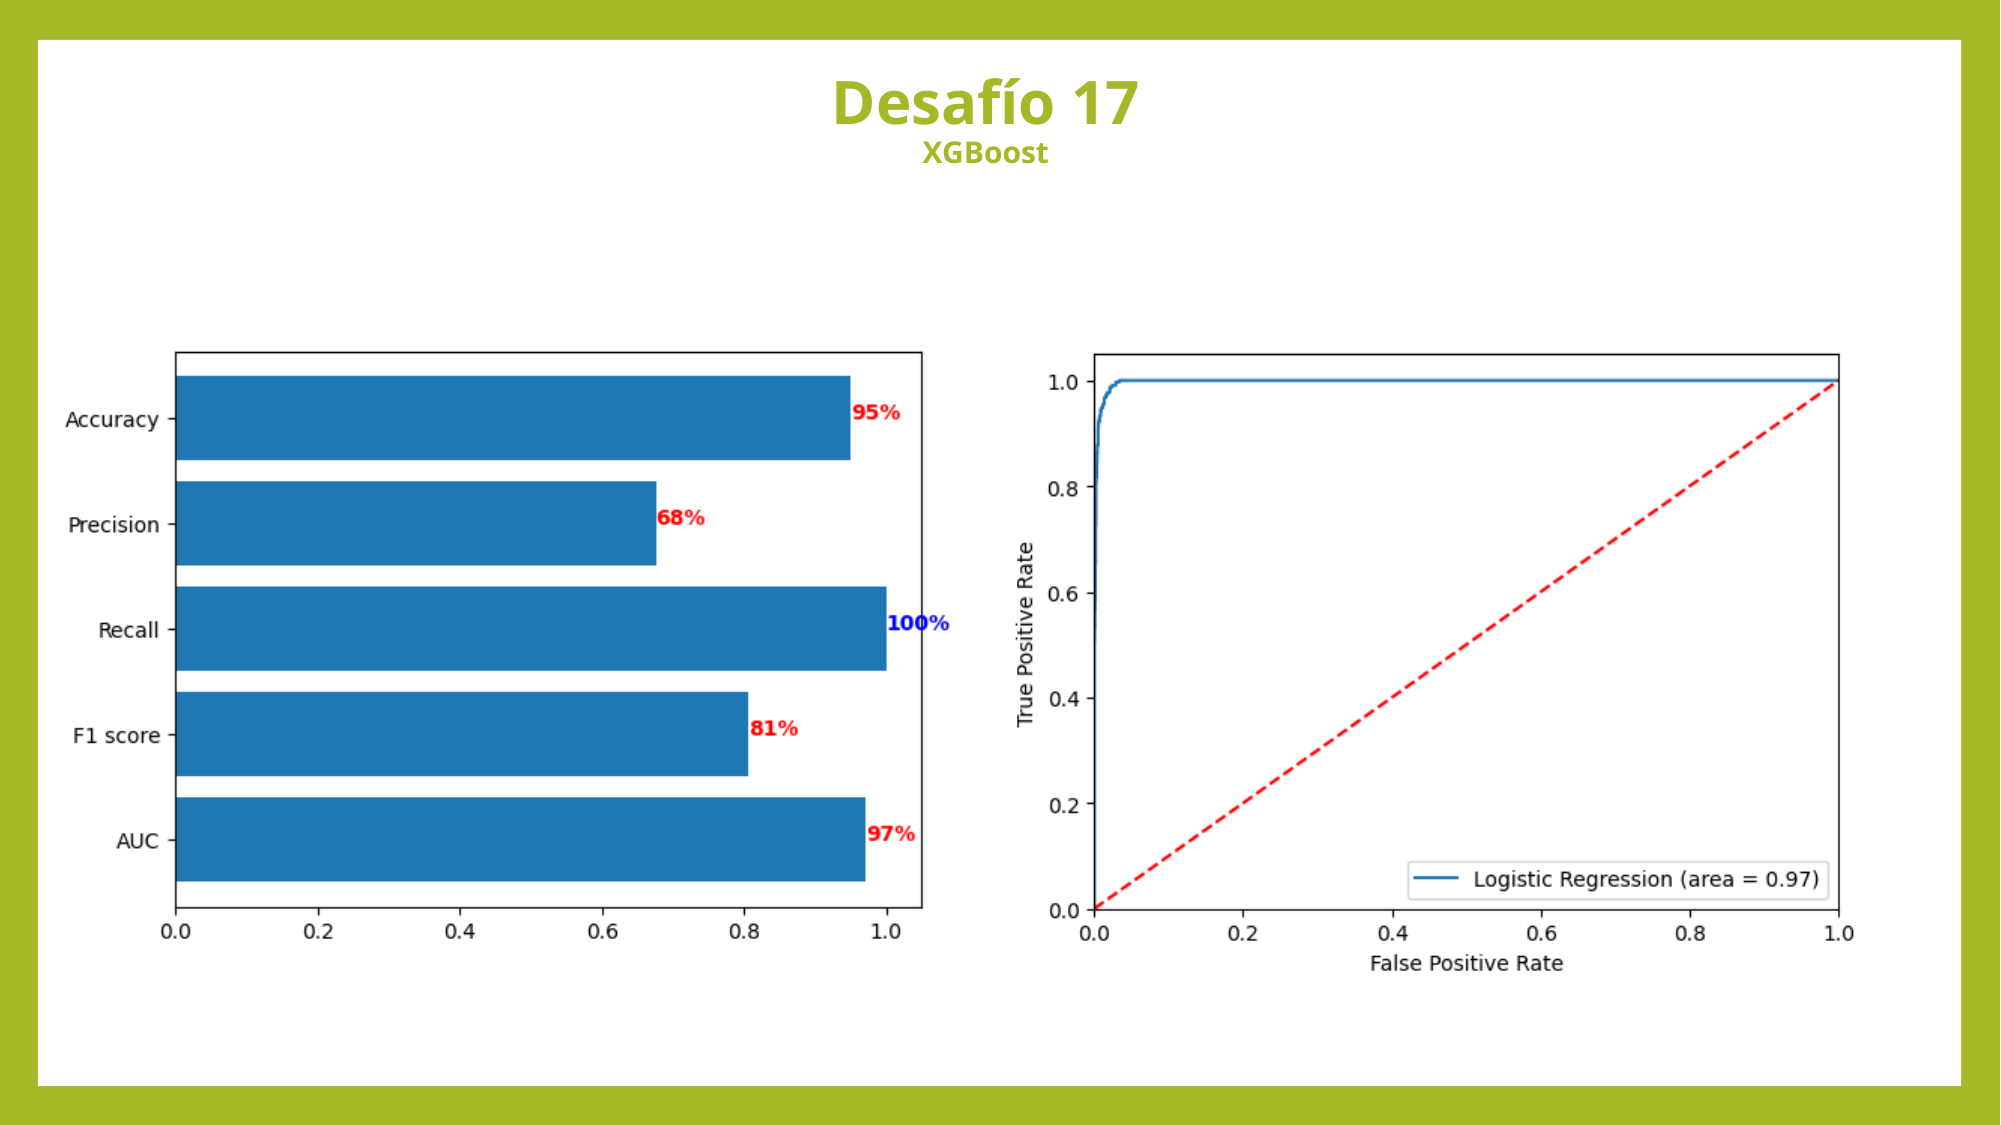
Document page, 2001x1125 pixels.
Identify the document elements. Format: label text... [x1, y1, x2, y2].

title Desafío 17 XGBoost [176, 64, 1796, 287]
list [1007, 345, 1864, 986]
picture [55, 342, 956, 948]
